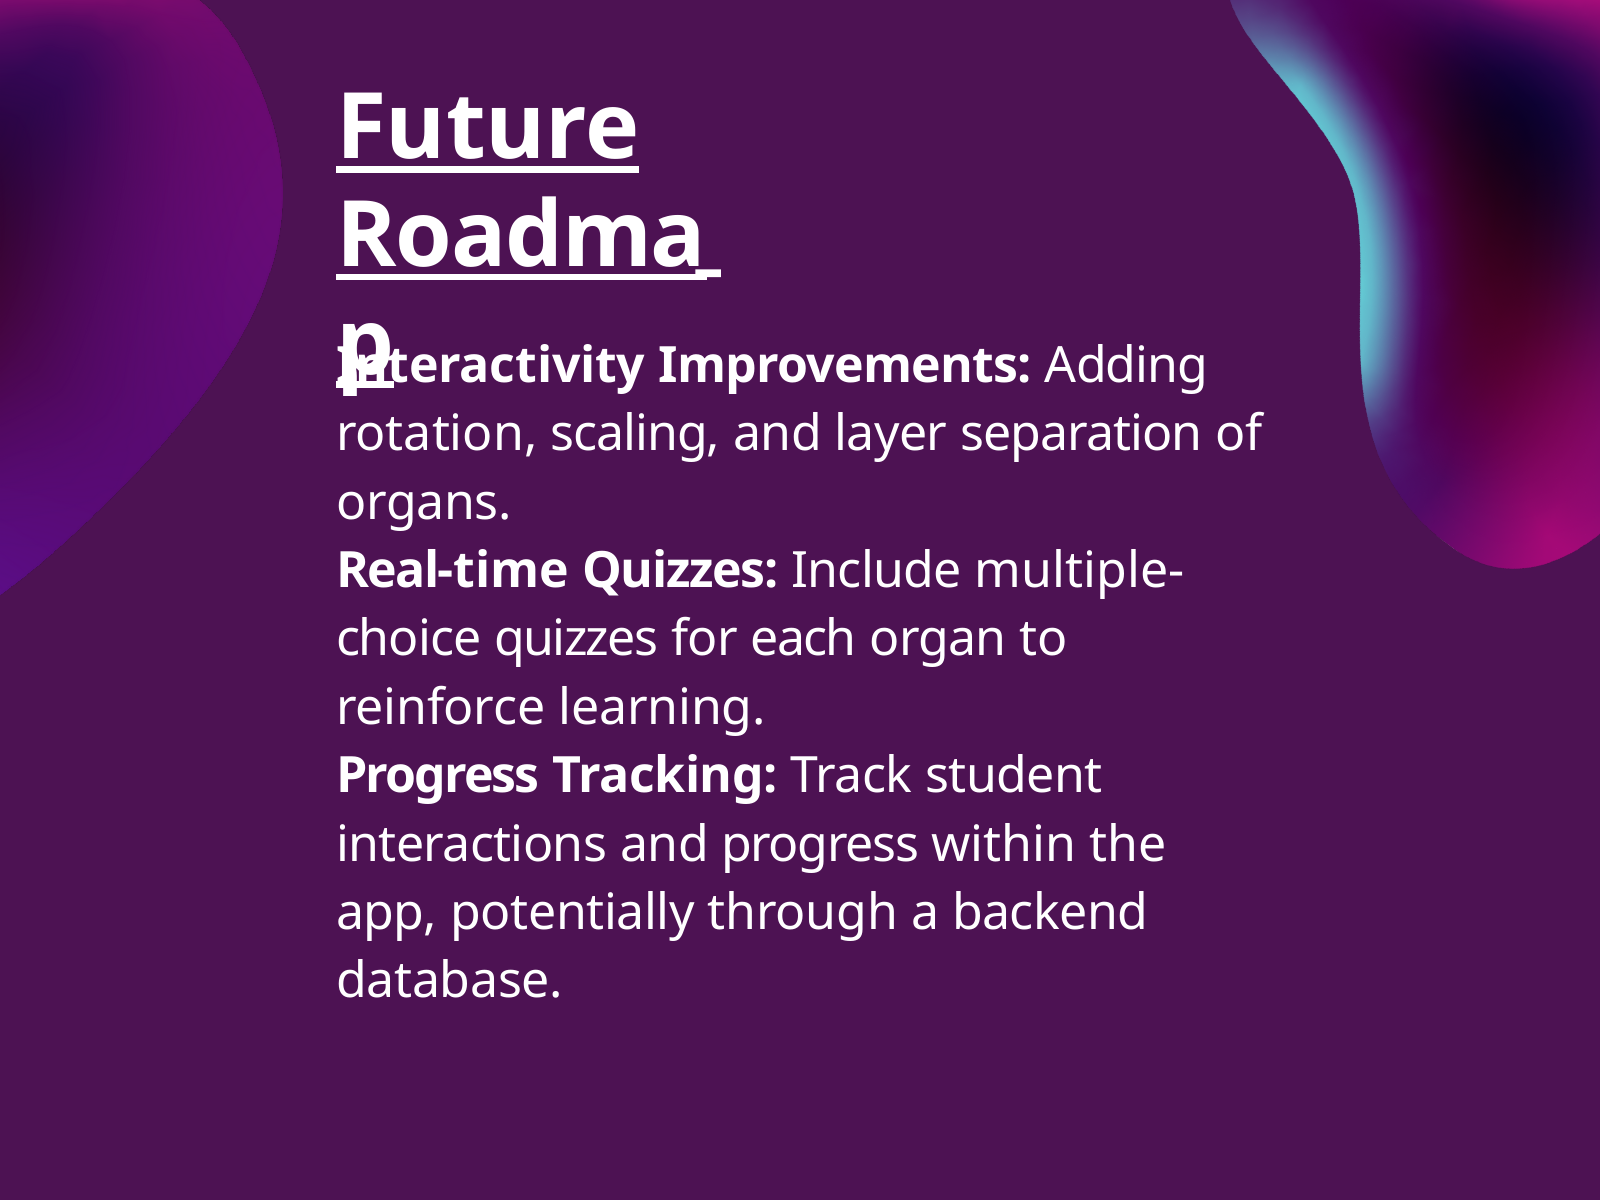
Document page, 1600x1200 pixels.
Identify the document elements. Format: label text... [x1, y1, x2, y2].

title Future Roadmap [333, 63, 724, 321]
list Interactivity Improvements: Adding rotation, scaling, and layer separation of organs. Real-time Quizzes: Include multiple-choice quizzes for each organ to reinforce learning. Progress Tracking: Track student interactions and progress within the app, potentially through a backend database. [333, 321, 1267, 1008]
picture [1029, 0, 1600, 619]
picture [0, 0, 283, 659]
